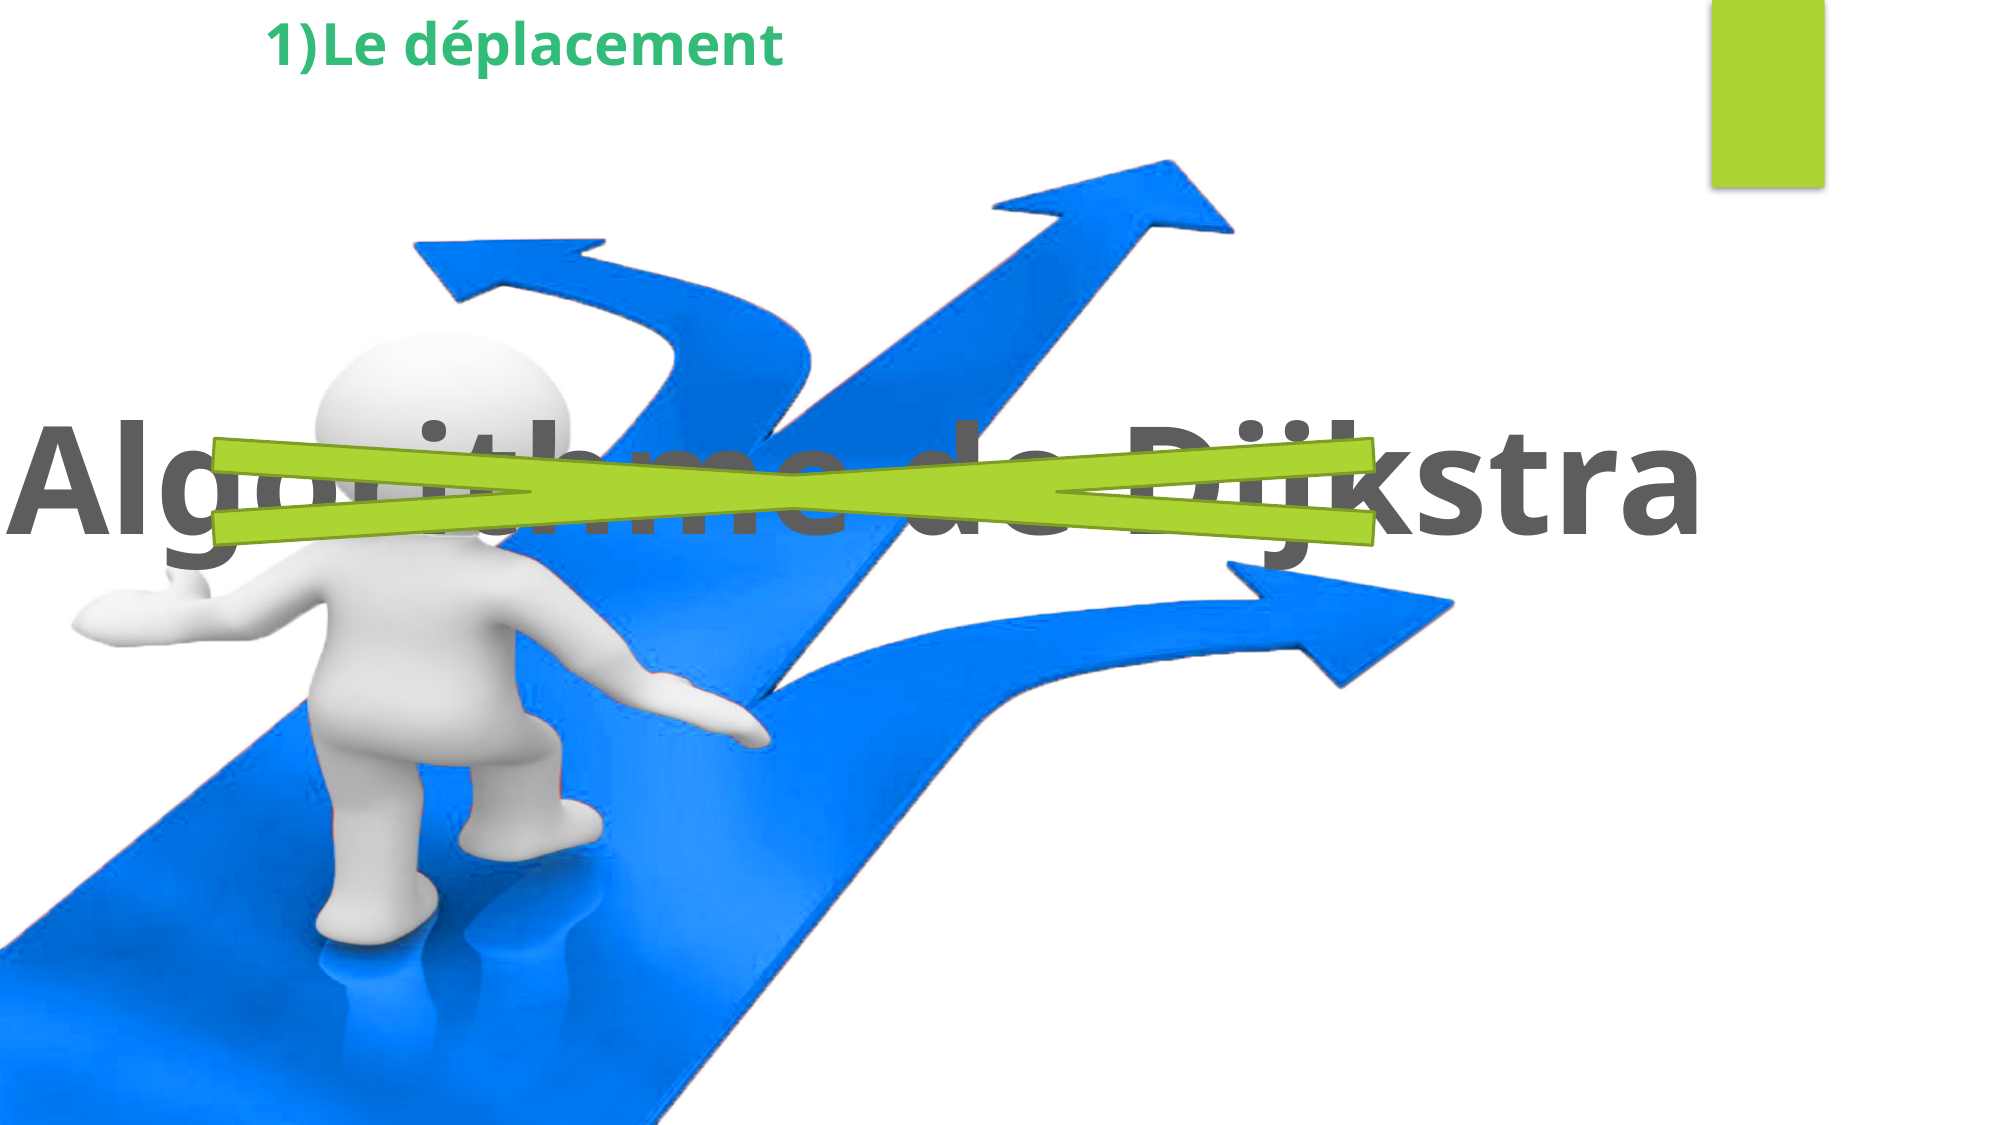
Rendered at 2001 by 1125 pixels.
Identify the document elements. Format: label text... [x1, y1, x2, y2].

picture [0, 0, 1501, 1125]
text_box Algorithme de Dijkstra [1504, 377, 1724, 573]
